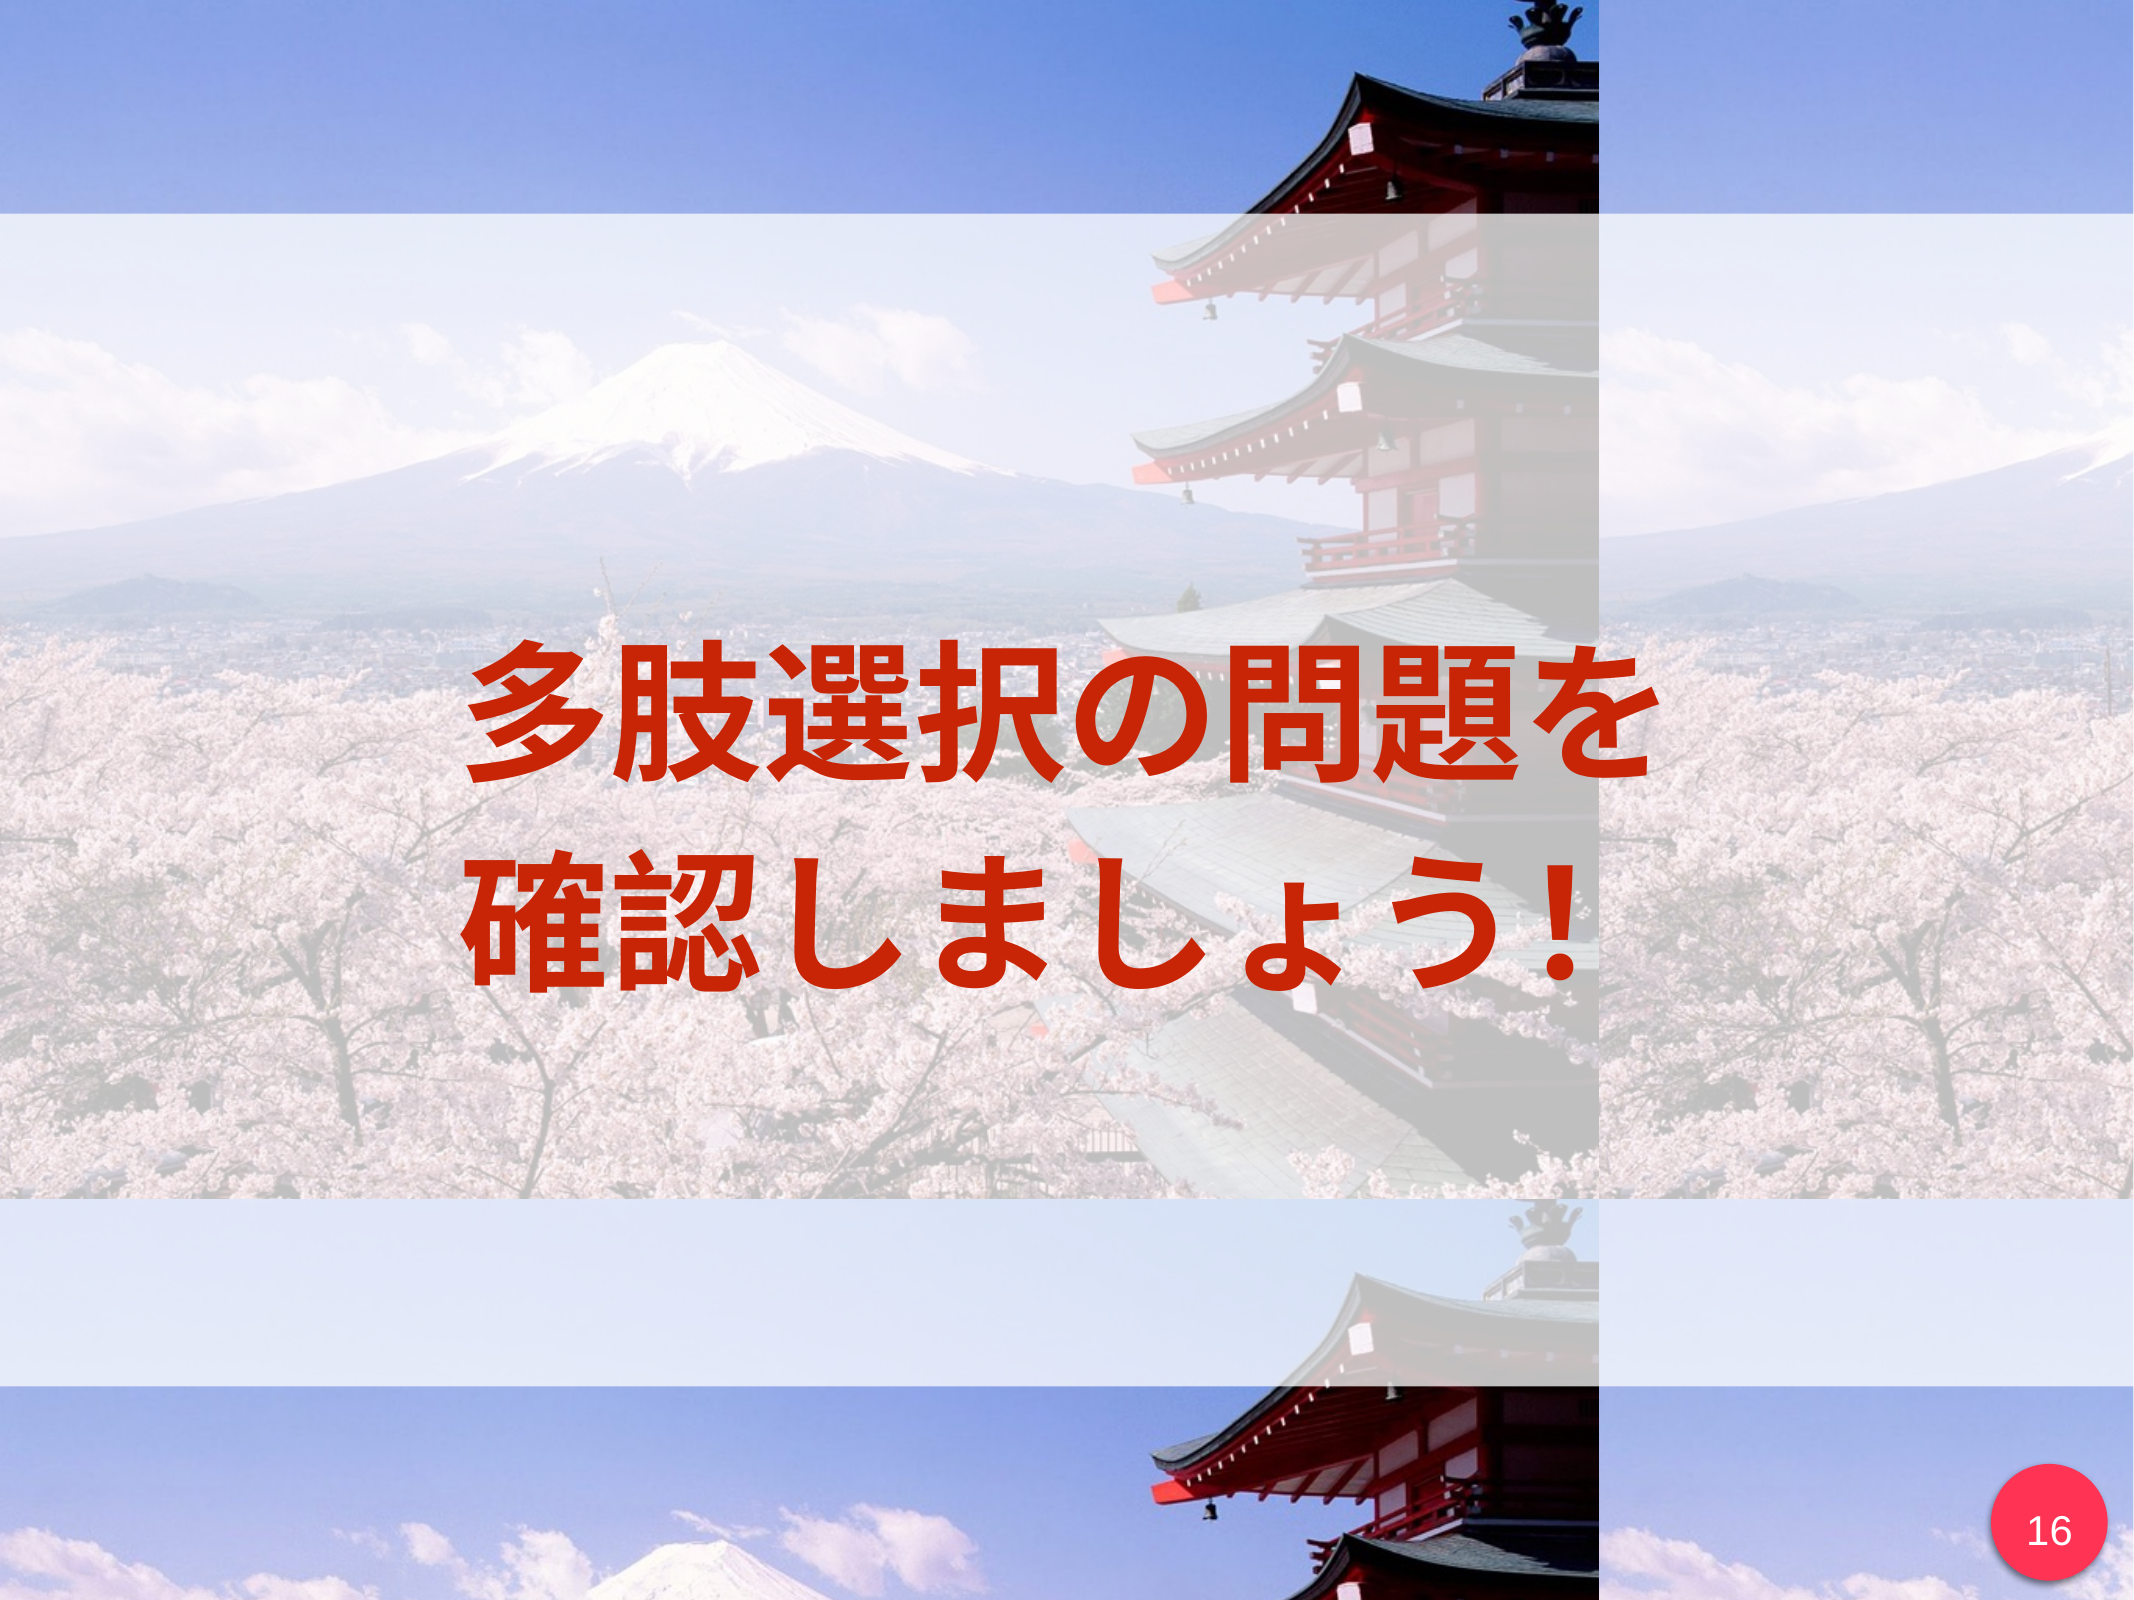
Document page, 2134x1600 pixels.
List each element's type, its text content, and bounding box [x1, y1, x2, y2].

slide_number ‹#› [2012, 1495, 2087, 1554]
title 多肢選択の問題を 確認しましょう！ [208, 529, 1925, 1071]
picture [0, 1387, 2134, 1600]
picture [0, 0, 2134, 213]
